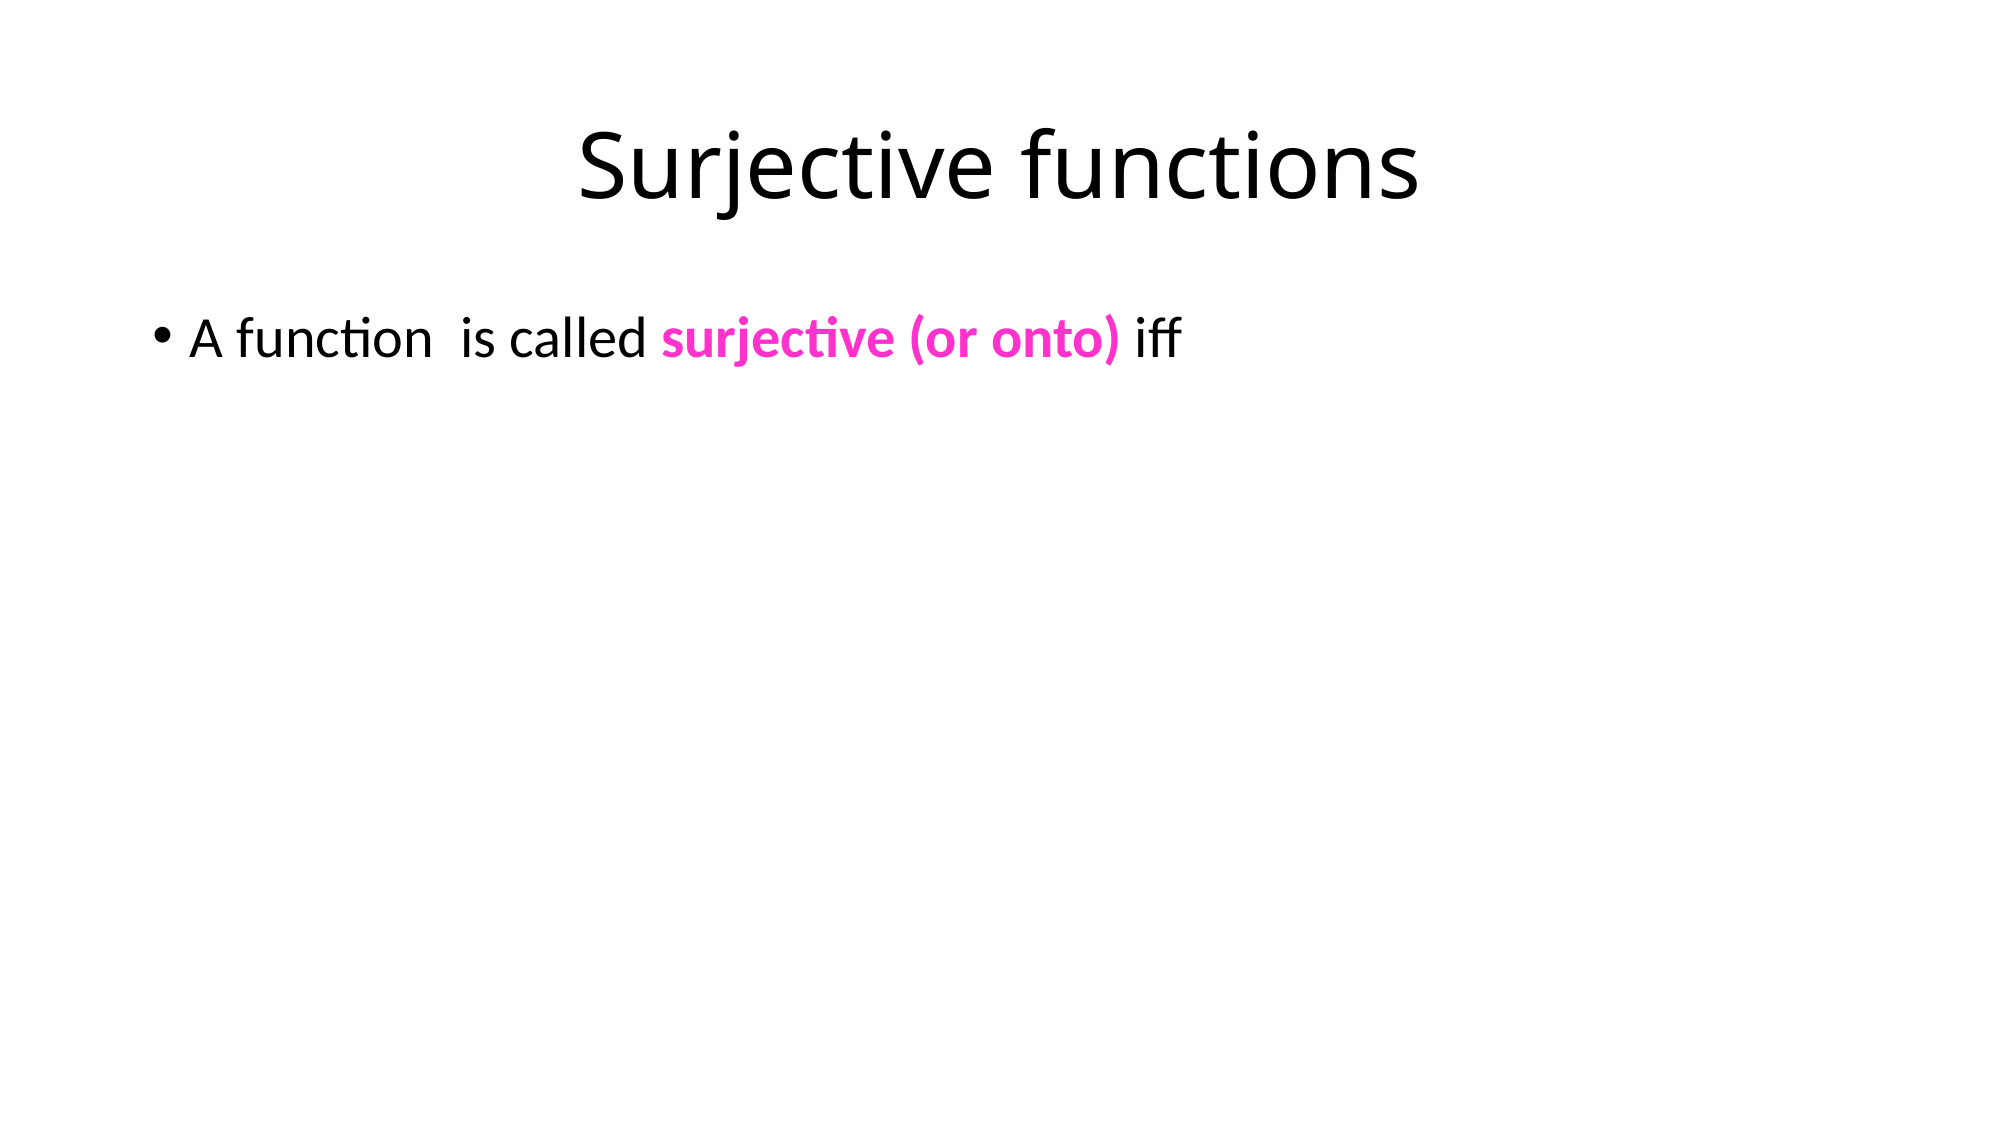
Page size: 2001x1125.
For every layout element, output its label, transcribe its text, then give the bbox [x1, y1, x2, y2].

title Surjective functions [137, 59, 1863, 278]
